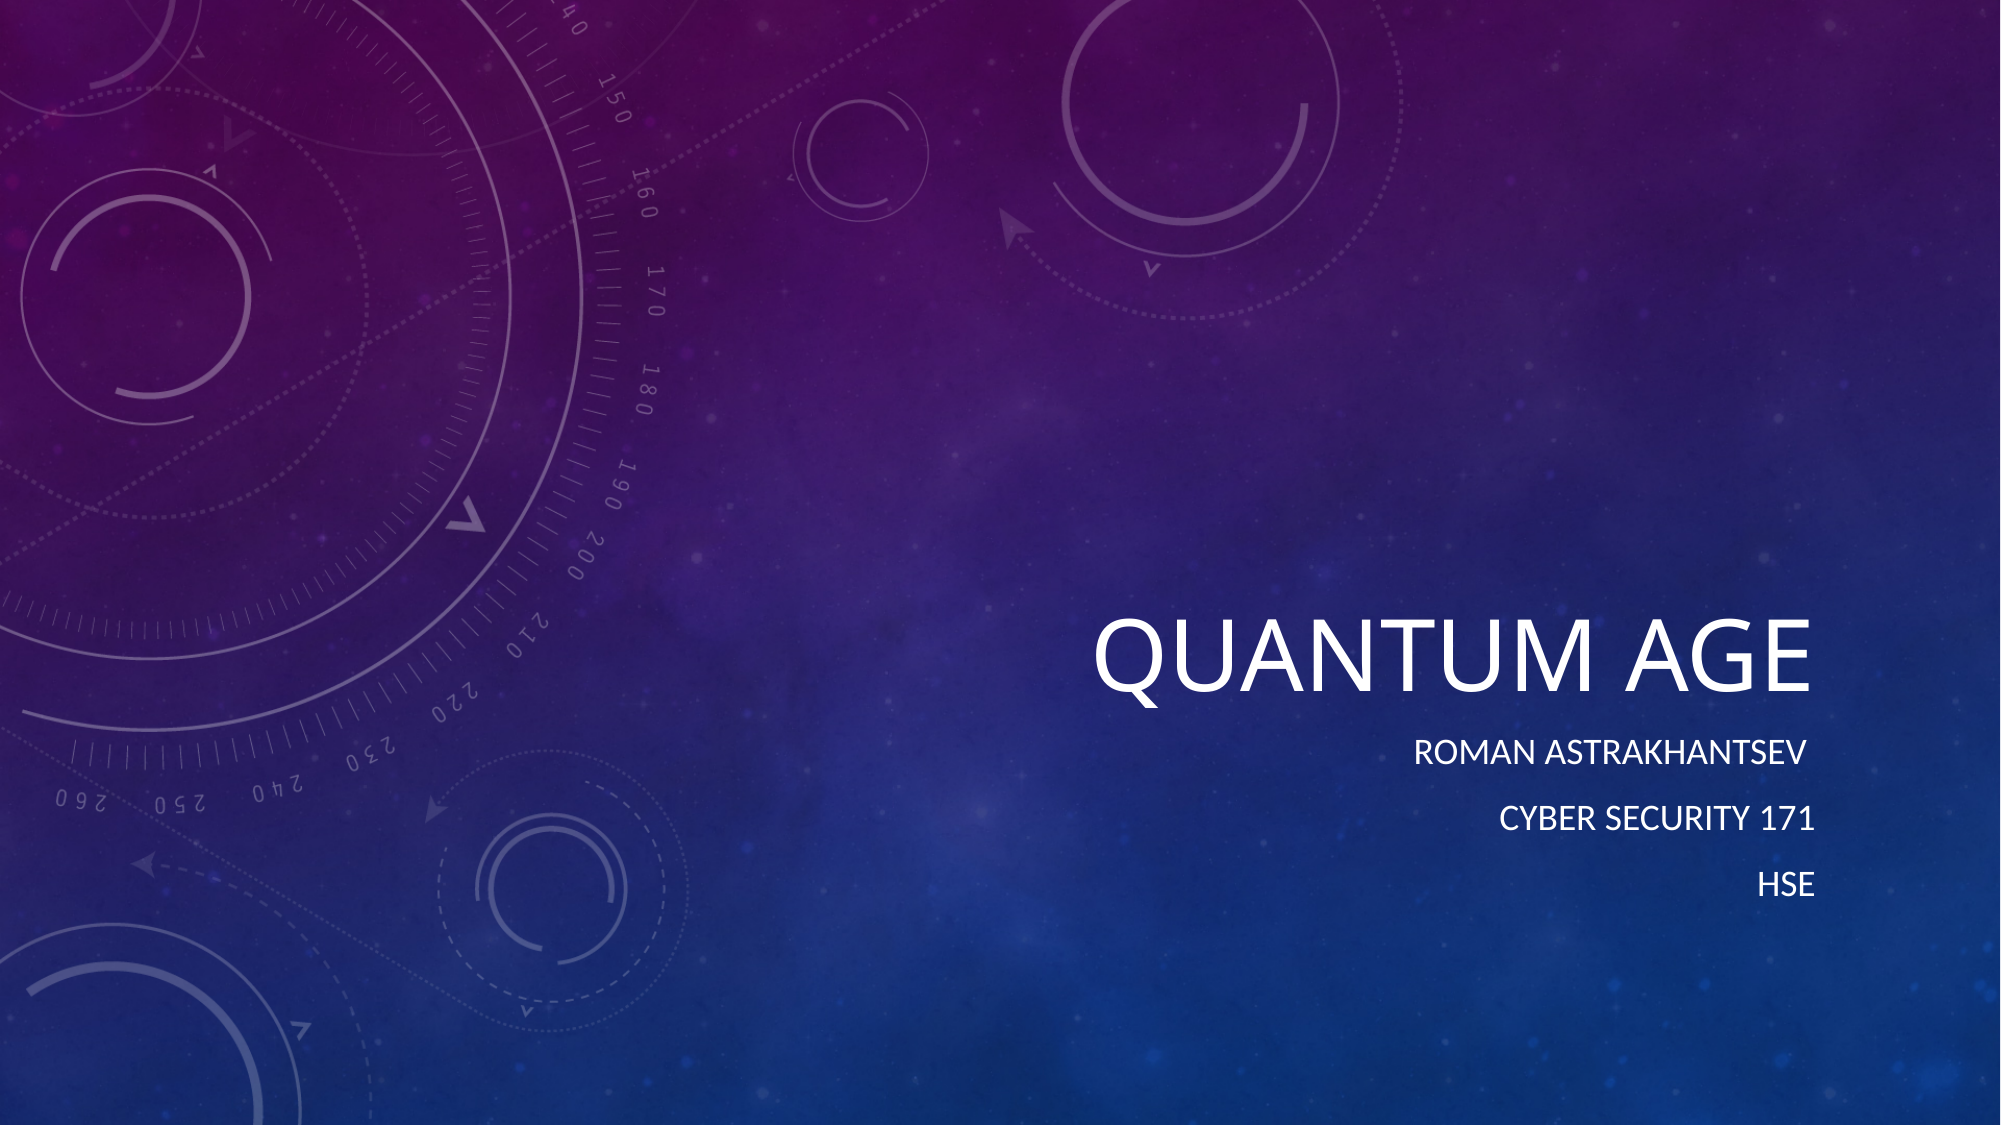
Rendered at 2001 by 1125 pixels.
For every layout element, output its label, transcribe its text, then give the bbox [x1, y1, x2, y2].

subtitle ROMAN ASTRAKHANTSEV Cyber security 171 HSE [650, 719, 1831, 950]
picture [0, 0, 2001, 1125]
title QUANTUM AGE [650, 322, 1831, 719]
